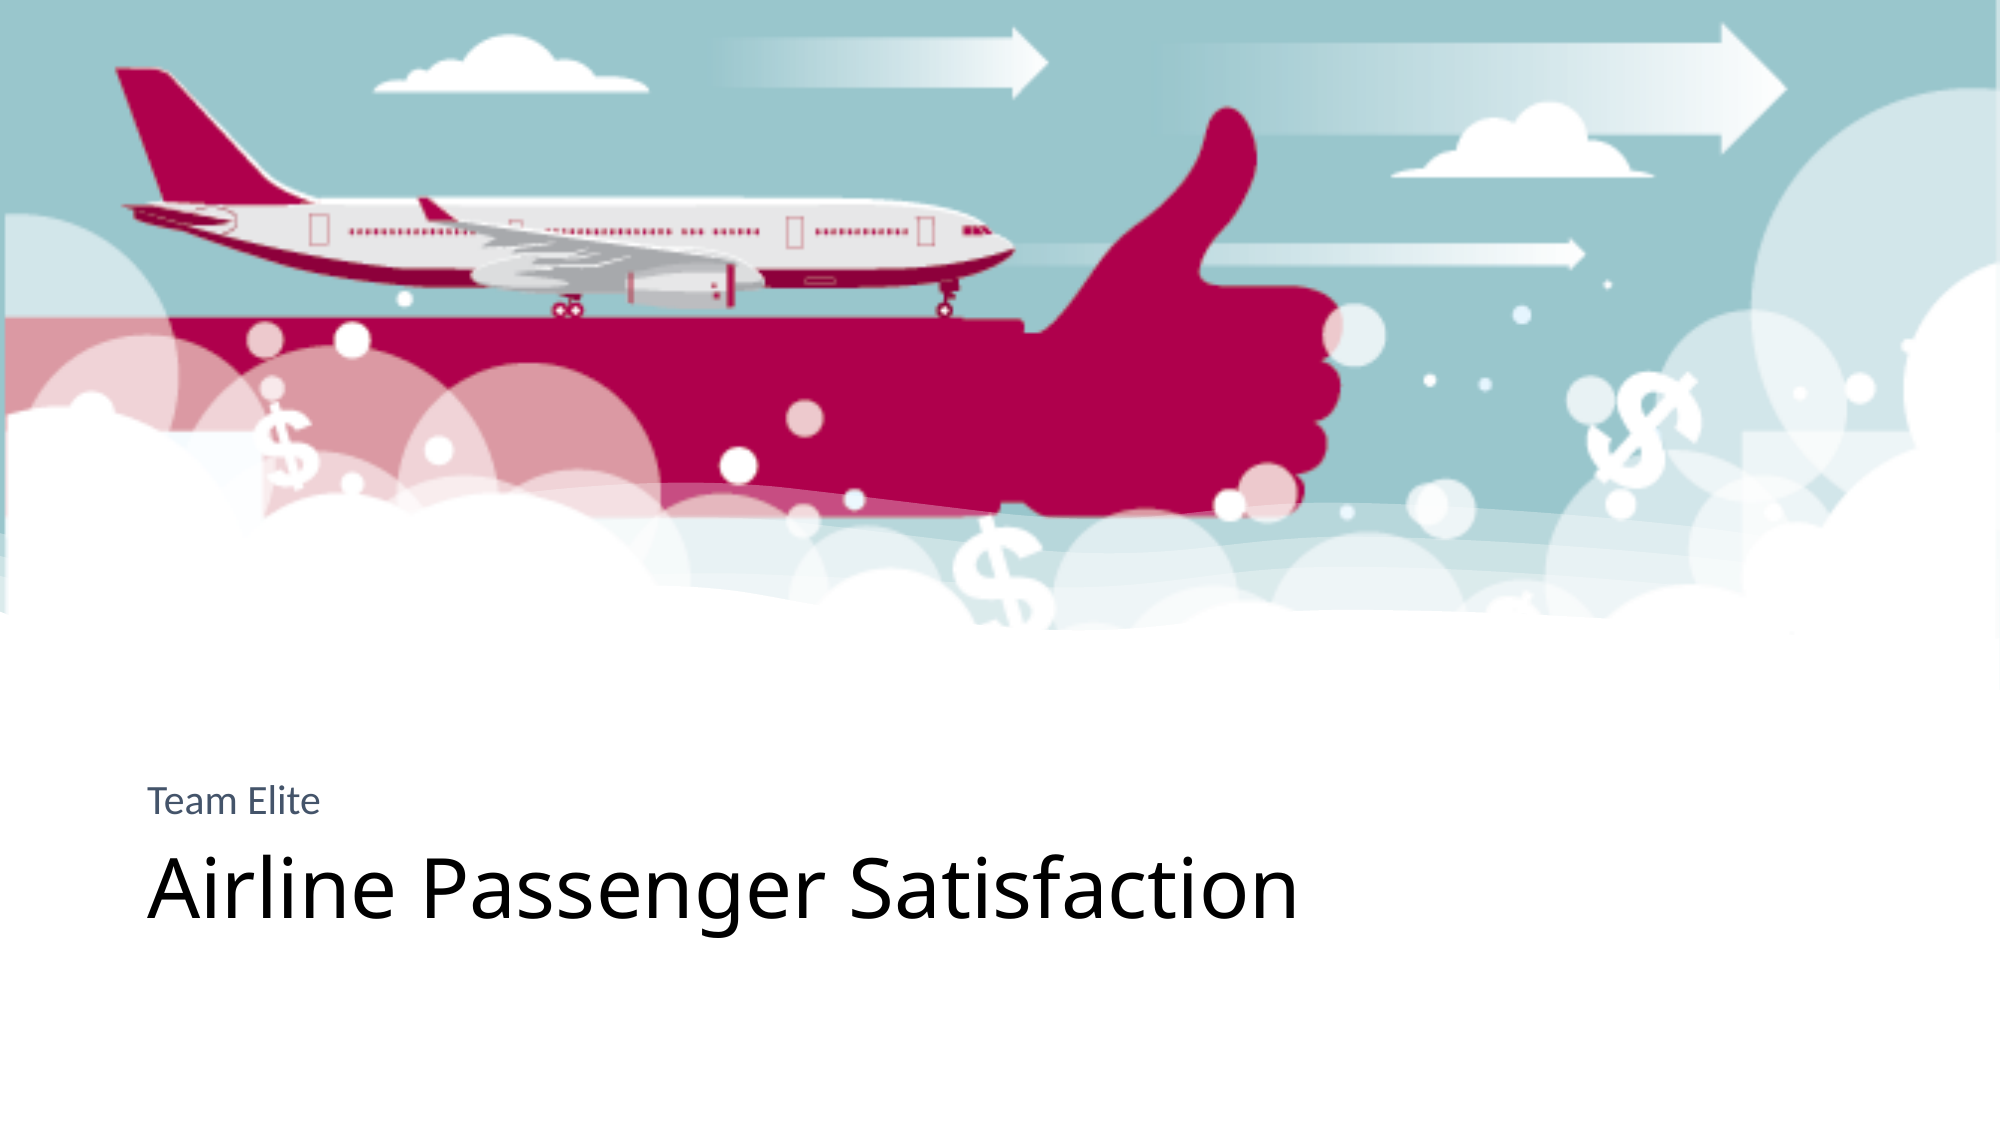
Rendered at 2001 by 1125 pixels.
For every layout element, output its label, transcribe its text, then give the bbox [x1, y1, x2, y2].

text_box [0, 482, 2000, 783]
title Airline Passenger Satisfaction [131, 839, 1870, 1004]
subtitle Team Elite [131, 783, 1677, 831]
text_box [0, 783, 2000, 1125]
picture [0, 0, 2000, 482]
